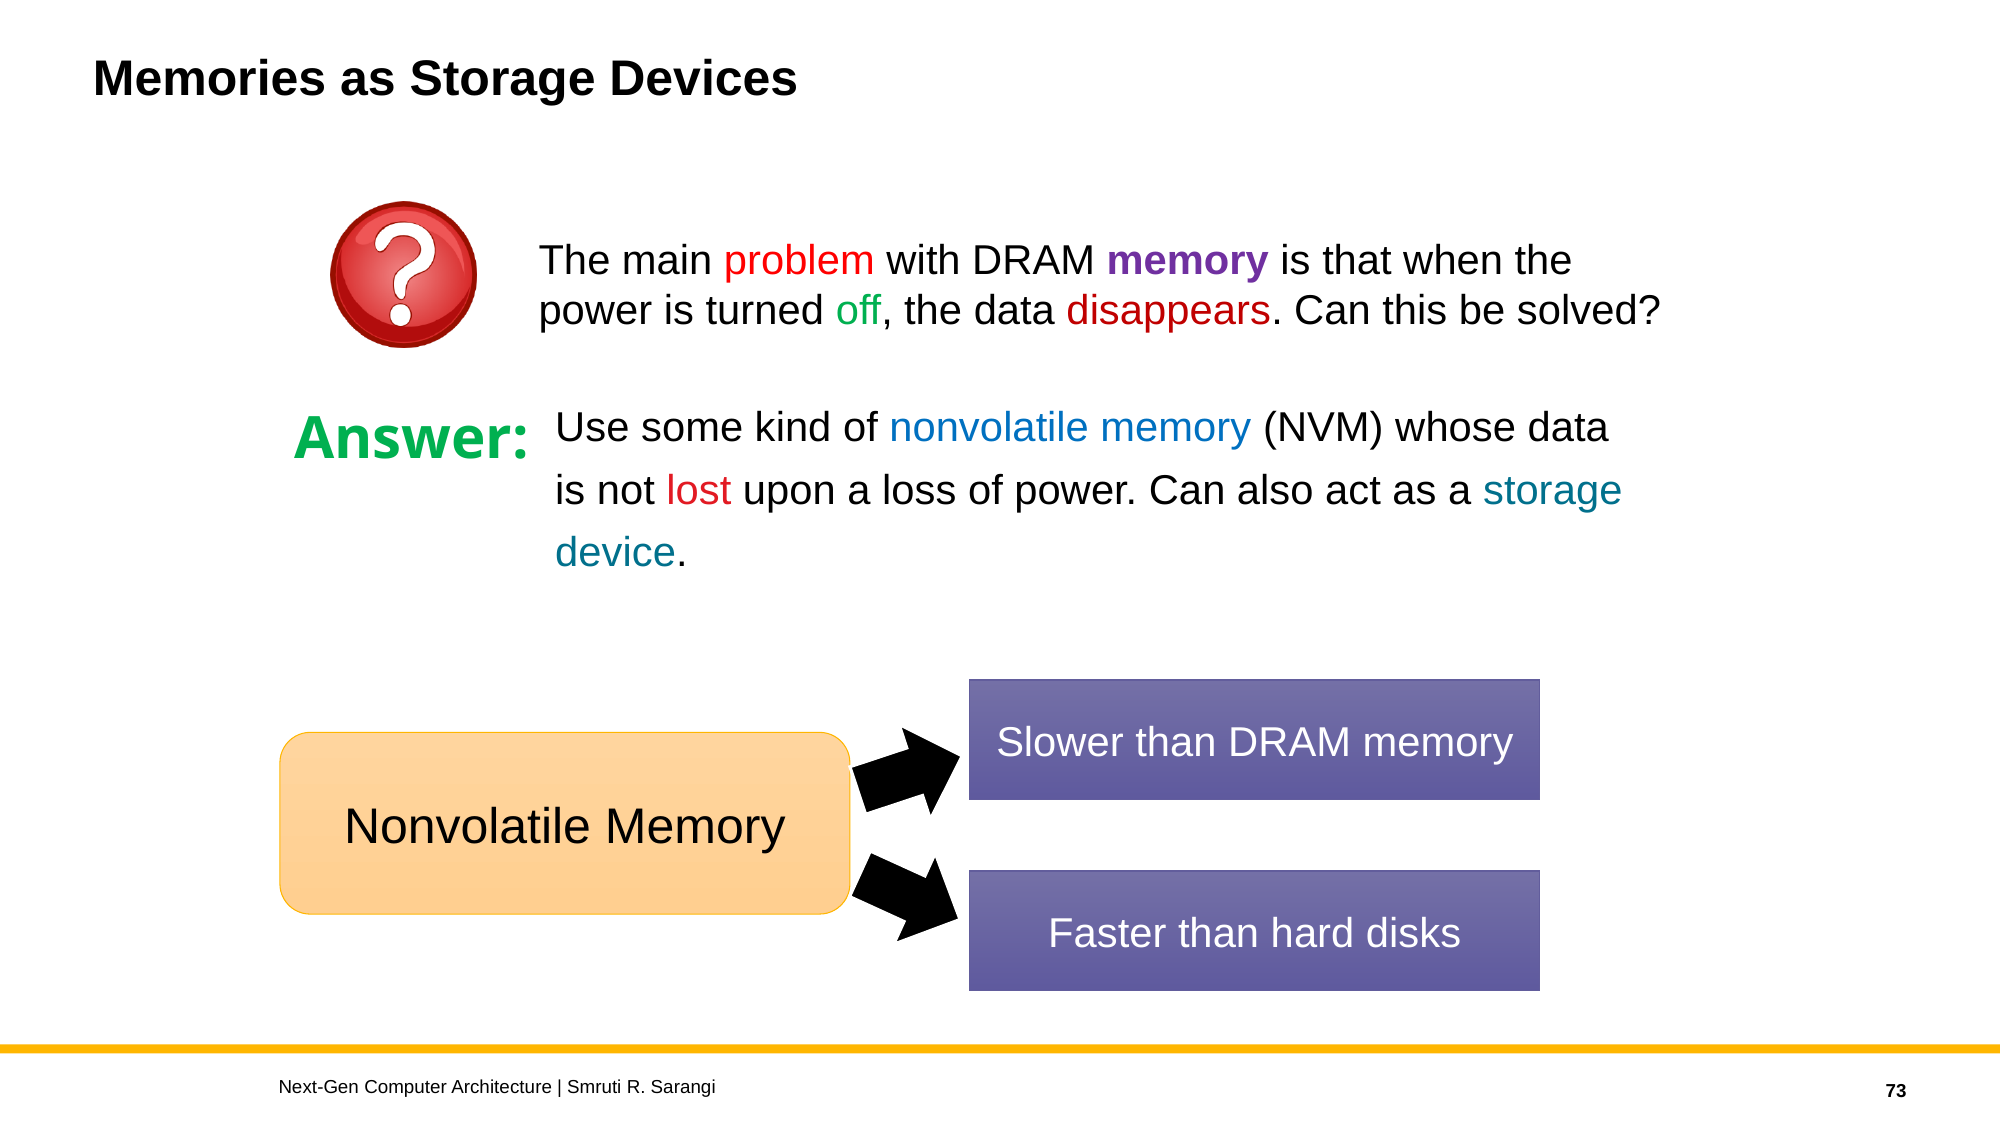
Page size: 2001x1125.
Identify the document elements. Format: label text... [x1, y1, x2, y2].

picture [330, 201, 477, 348]
text_box Slower than DRAM memory [969, 679, 1540, 800]
text_box Use some kind of nonvolatile memory (NVM) whose data is not lost upon a loss of power. Can also act as a storage device. [540, 392, 1708, 647]
text_box [847, 721, 965, 824]
text_box Nonvolatile Memory [279, 731, 851, 915]
text_box Faster than hard disks [969, 870, 1540, 991]
list The main problem with DRAM memory is that when the power is turned off, the data disappears. Can this be solved? [523, 224, 1692, 348]
slide_number 73 [1711, 1071, 1922, 1109]
text_box Answer: [279, 392, 540, 478]
text_box [847, 848, 963, 948]
title Memories as Storage Devices [78, 45, 1578, 180]
footer Next-Gen Computer Architecture | Smruti R. Sarangi [263, 1067, 1464, 1105]
